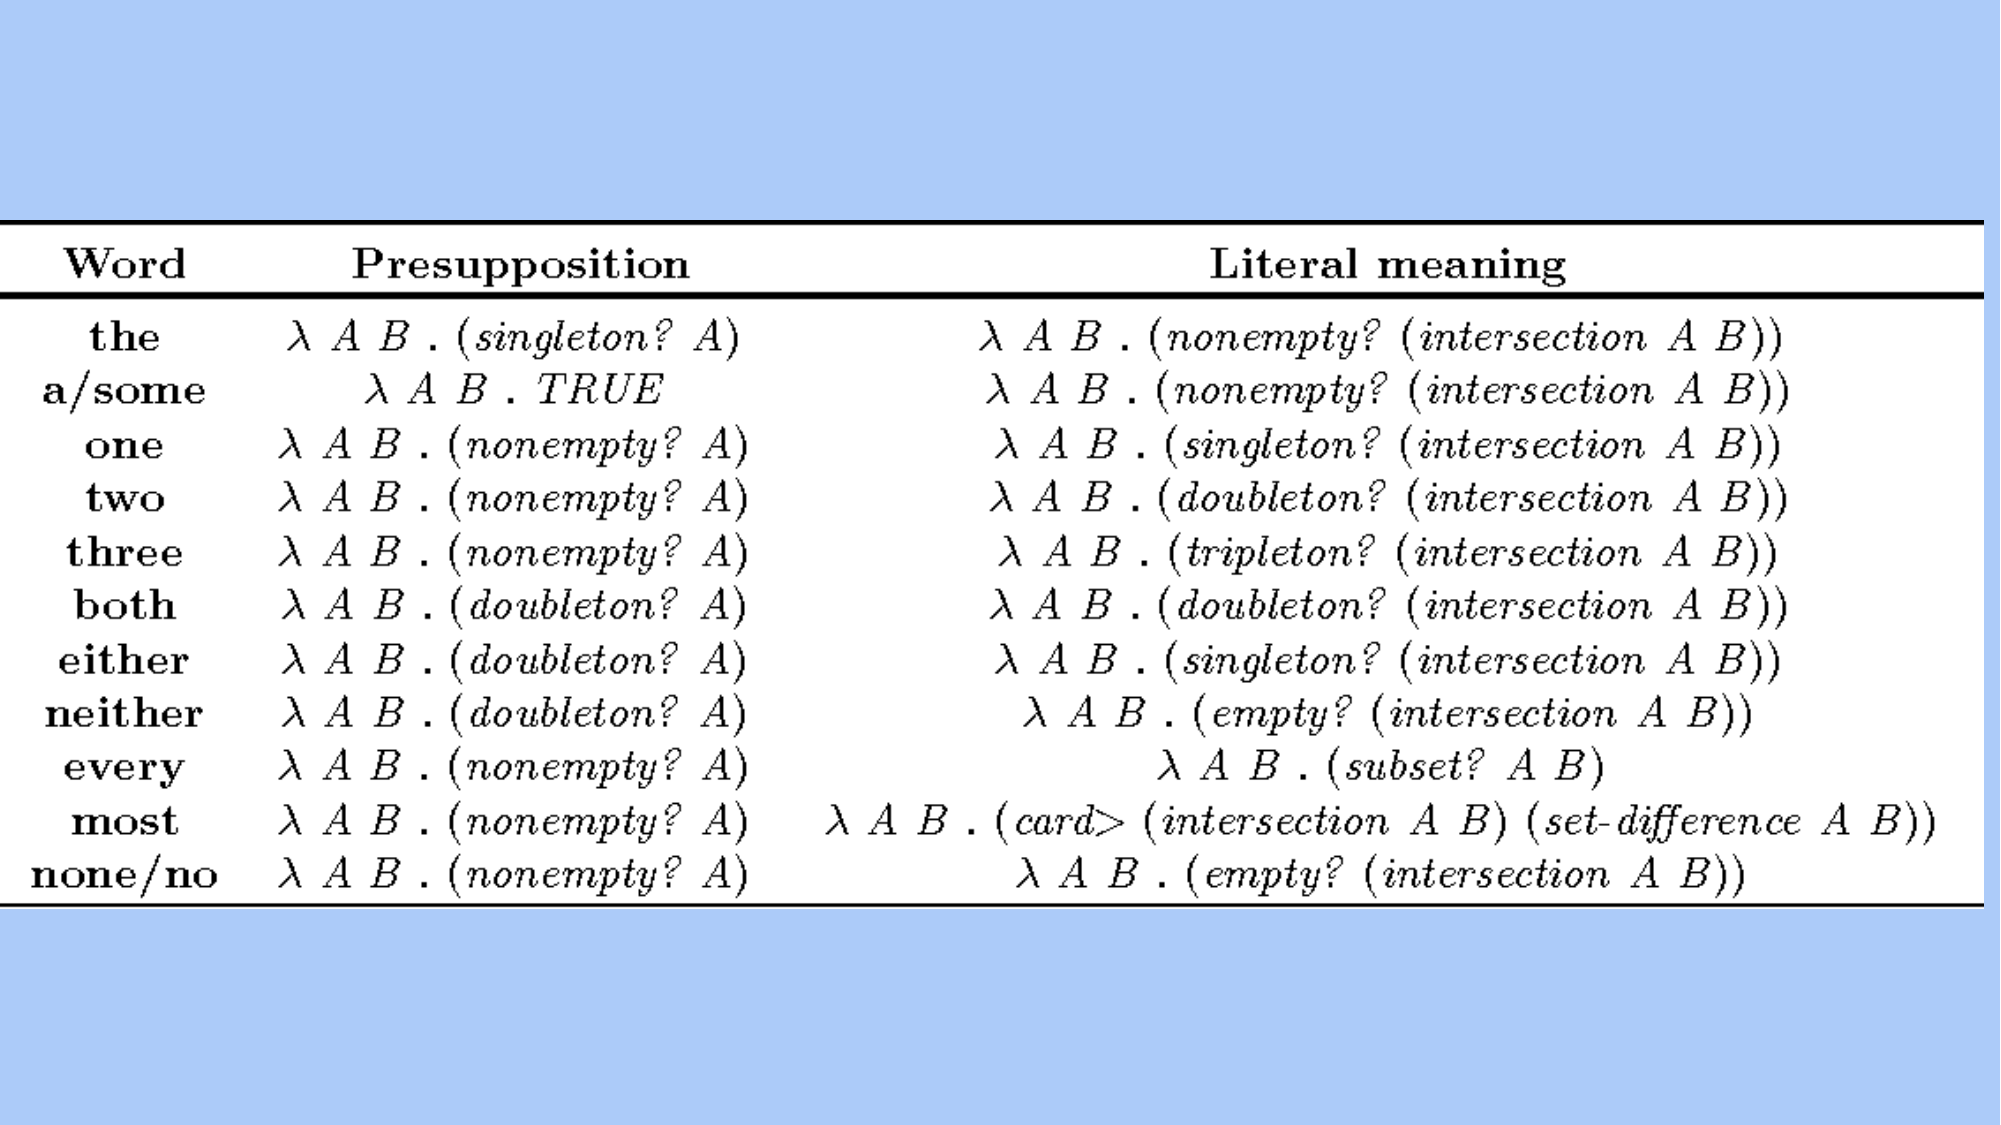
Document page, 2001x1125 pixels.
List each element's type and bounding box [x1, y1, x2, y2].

list [0, 220, 1984, 909]
